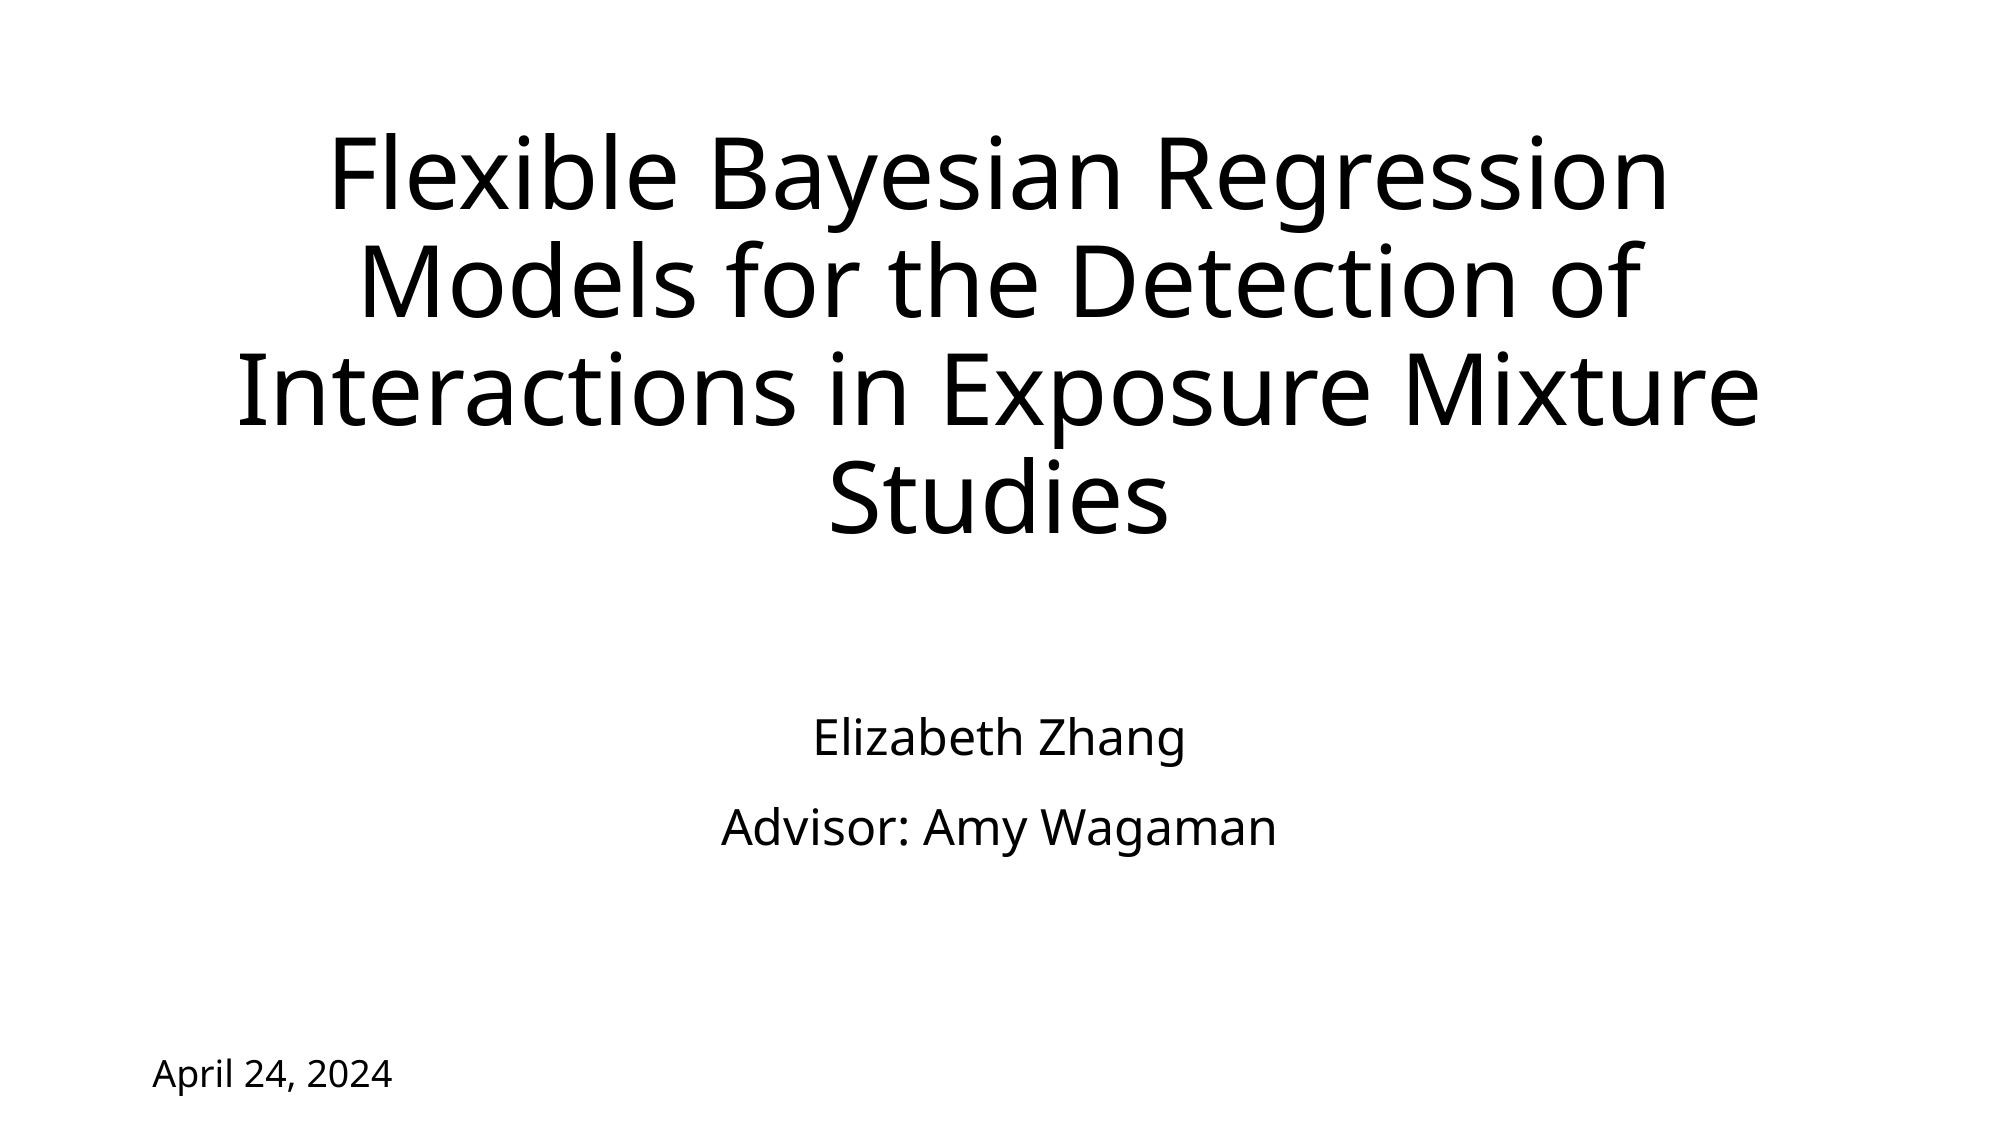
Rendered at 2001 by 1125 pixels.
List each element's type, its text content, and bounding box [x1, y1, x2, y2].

subtitle Elizabeth Zhang Advisor: Amy Wagaman [249, 590, 1750, 863]
title Flexible Bayesian Regression Models for the Detection of Interactions in Exposure Mixture Studies [161, 170, 1839, 563]
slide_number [137, 1042, 588, 1103]
